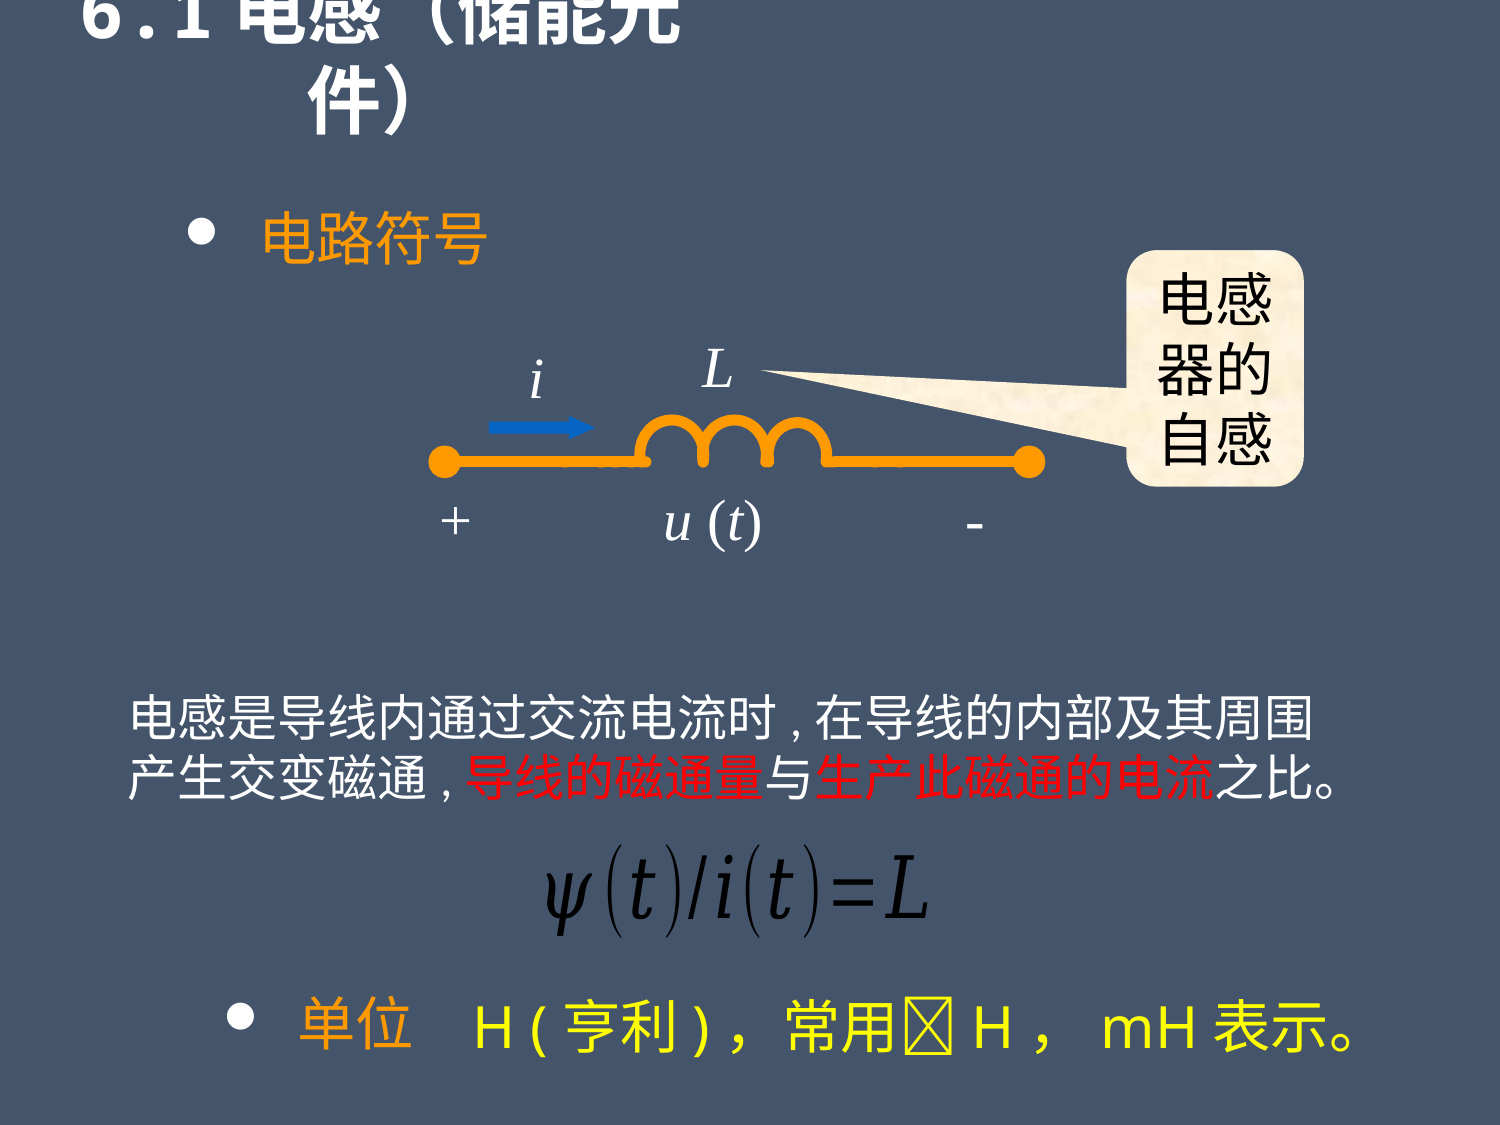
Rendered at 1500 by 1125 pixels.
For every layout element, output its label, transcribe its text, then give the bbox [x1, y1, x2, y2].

text_box 6.1电感（储能元件） [28, 0, 734, 151]
text_box 电感是导线内通过交流电流时,在导线的内部及其周围产生交变磁通,导线的磁通量与生产此磁通的电流之比。 [113, 679, 1361, 815]
text_box 单位 [209, 980, 446, 1065]
text_box 电感器的自感 [1056, 250, 1304, 487]
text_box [405, 321, 1056, 560]
text_box 电路符号 [169, 194, 536, 280]
text_box H (亨利)，常用H，mH表示。 [457, 982, 1450, 1068]
